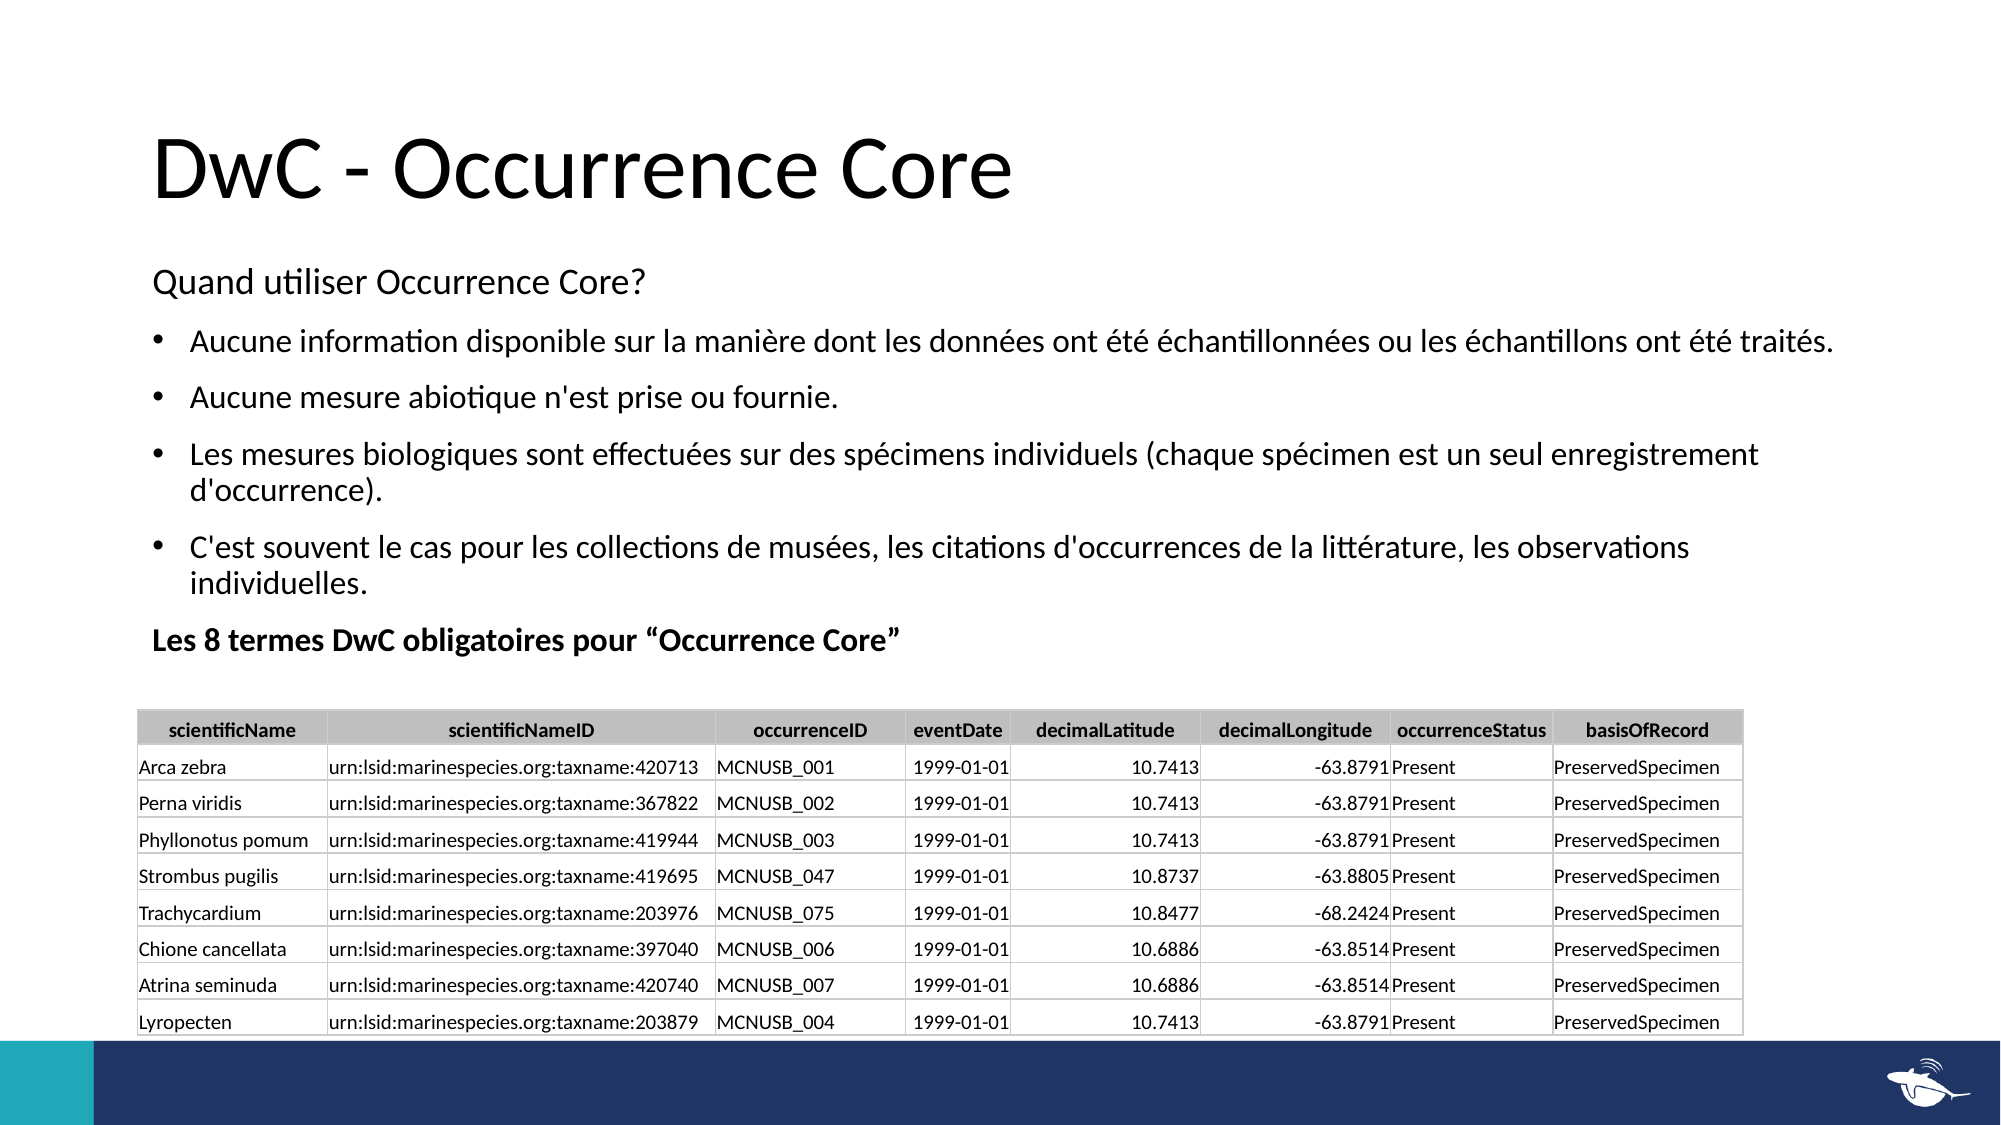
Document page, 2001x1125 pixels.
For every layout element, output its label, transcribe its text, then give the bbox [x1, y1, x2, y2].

table_cell Present [1391, 963, 1552, 998]
table_cell 1999-01-01 [906, 745, 1010, 779]
table_cell Arca zebra [138, 745, 327, 779]
table_cell urn:lsid:marinespecies.org:taxname:203976 [328, 890, 715, 925]
table_cell MCNUSB_004 [716, 1000, 905, 1034]
table_cell PreservedSpecimen [1554, 1000, 1742, 1034]
table_cell Chione cancellata [138, 927, 327, 962]
table_cell Present [1391, 745, 1552, 779]
table_cell 10.7413 [1011, 745, 1200, 779]
table_cell Perna viridis [138, 781, 327, 816]
table_cell MCNUSB_007 [716, 963, 905, 998]
table_cell 1999-01-01 [906, 927, 1010, 962]
table_cell 10.8477 [1011, 890, 1200, 925]
table_cell 1999-01-01 [906, 854, 1010, 889]
table_cell MCNUSB_075 [716, 890, 905, 925]
table_header occurrenceID [716, 711, 905, 743]
list Quand utiliser Occurrence Core? Aucune information disponible sur la manière dont les données ont été échantillonnées ou les échantillons ont été traités. Aucune mesure abiotique n'est prise ou fournie. Les mesures biologiques sont effectuées sur des spécimens individuels (chaque spécimen est un seul enregistrement d'occurrence). C'est souvent le cas pour les collections de musées, les citations d'occurrences de la littérature, les observations individuelles. Les 8 termes DwC obligatoires pour “Occurrence Core” [137, 254, 1863, 969]
table_cell 1999-01-01 [906, 890, 1010, 925]
table_cell 10.8737 [1011, 854, 1200, 889]
table_cell MCNUSB_002 [716, 781, 905, 816]
table_cell Present [1391, 927, 1552, 962]
table_cell 10.6886 [1011, 927, 1200, 962]
table_header occurrenceStatus [1391, 711, 1552, 743]
table_cell -63.8791 [1201, 781, 1390, 816]
table_cell Atrina seminuda [138, 963, 327, 998]
table_cell -63.8791 [1201, 745, 1390, 779]
picture [0, 0, 2001, 1125]
table_cell 1999-01-01 [906, 1000, 1010, 1034]
table_cell 1999-01-01 [906, 963, 1010, 998]
table_cell -63.8791 [1201, 1000, 1390, 1034]
table_cell 1999-01-01 [906, 781, 1010, 816]
table_cell Present [1391, 854, 1552, 889]
table_cell urn:lsid:marinespecies.org:taxname:420713 [328, 745, 715, 779]
table_cell PreservedSpecimen [1554, 745, 1742, 779]
table_cell Present [1391, 1000, 1552, 1034]
title DwC - Occurrence Core [137, 59, 1863, 254]
table_cell PreservedSpecimen [1554, 927, 1742, 962]
table_cell 10.7413 [1011, 1000, 1200, 1034]
table_cell MCNUSB_047 [716, 854, 905, 889]
table_cell urn:lsid:marinespecies.org:taxname:420740 [328, 963, 715, 998]
table_cell -63.8805 [1201, 854, 1390, 889]
table_header scientificName [138, 711, 327, 743]
table_header decimalLongitude [1201, 711, 1390, 743]
table_header eventDate [906, 711, 1010, 743]
table_cell -68.2424 [1201, 890, 1390, 925]
table_cell urn:lsid:marinespecies.org:taxname:367822 [328, 781, 715, 816]
table_cell MCNUSB_003 [716, 818, 905, 852]
table_cell PreservedSpecimen [1554, 781, 1742, 816]
table_cell 10.7413 [1011, 781, 1200, 816]
table_cell Phyllonotus pomum [138, 818, 327, 852]
table_cell PreservedSpecimen [1554, 854, 1742, 889]
table_cell PreservedSpecimen [1554, 890, 1742, 925]
table_cell MCNUSB_001 [716, 745, 905, 779]
table_cell PreservedSpecimen [1554, 963, 1742, 998]
table_cell 10.7413 [1011, 818, 1200, 852]
table_cell urn:lsid:marinespecies.org:taxname:419944 [328, 818, 715, 852]
table_cell -63.8514 [1201, 963, 1390, 998]
table_cell -63.8791 [1201, 818, 1390, 852]
table_header decimalLatitude [1011, 711, 1200, 743]
table_cell Present [1391, 781, 1552, 816]
table_cell urn:lsid:marinespecies.org:taxname:397040 [328, 927, 715, 962]
table_cell urn:lsid:marinespecies.org:taxname:203879 [328, 1000, 715, 1034]
table_cell -63.8514 [1201, 927, 1390, 962]
table_header basisOfRecord [1554, 711, 1742, 743]
table_cell Lyropecten [138, 1000, 327, 1034]
table_cell Present [1391, 890, 1552, 925]
table_cell PreservedSpecimen [1554, 818, 1742, 852]
table_cell Trachycardium [138, 890, 327, 925]
table_cell Strombus pugilis [138, 854, 327, 889]
table_cell MCNUSB_006 [716, 927, 905, 962]
table_cell urn:lsid:marinespecies.org:taxname:419695 [328, 854, 715, 889]
table_header scientificNameID [328, 711, 715, 743]
table_cell Present [1391, 818, 1552, 852]
table_cell 10.6886 [1011, 963, 1200, 998]
table_cell 1999-01-01 [906, 818, 1010, 852]
